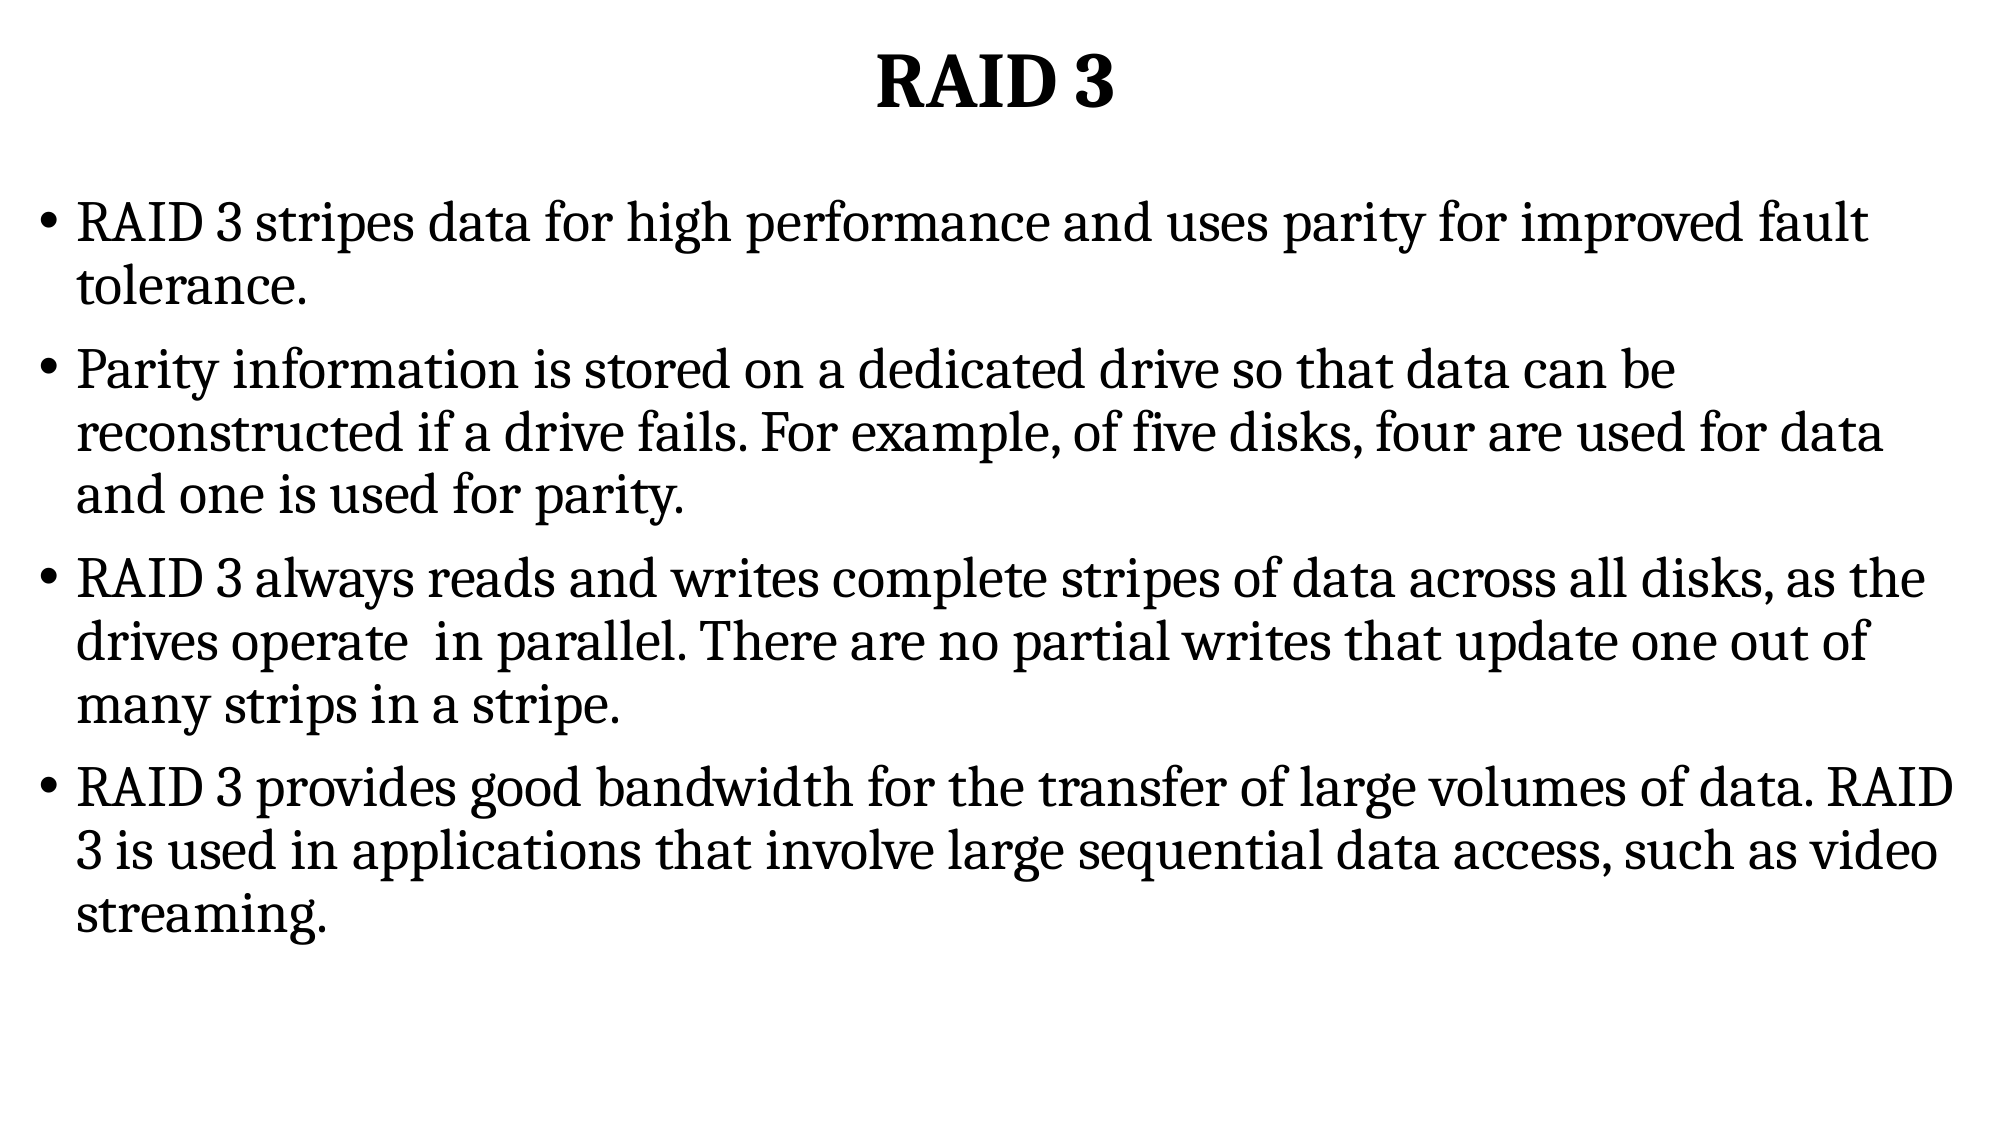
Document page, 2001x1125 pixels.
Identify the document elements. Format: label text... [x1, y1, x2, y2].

title RAID 3 [23, 31, 1969, 133]
list RAID 3 stripes data for high performance and uses parity for improved fault tolerance. Parity information is stored on a dedicated drive so that data can be reconstructed if a drive fails. For example, of five disks, four are used for data and one is used for parity. RAID 3 always reads and writes complete stripes of data across all disks, as the drives operate in parallel. There are no partial writes that update one out of many strips in a stripe. RAID 3 provides good bandwidth for the transfer of large volumes of data. RAID 3 is used in applications that involve large sequential data access, such as video streaming. [23, 183, 1989, 1094]
